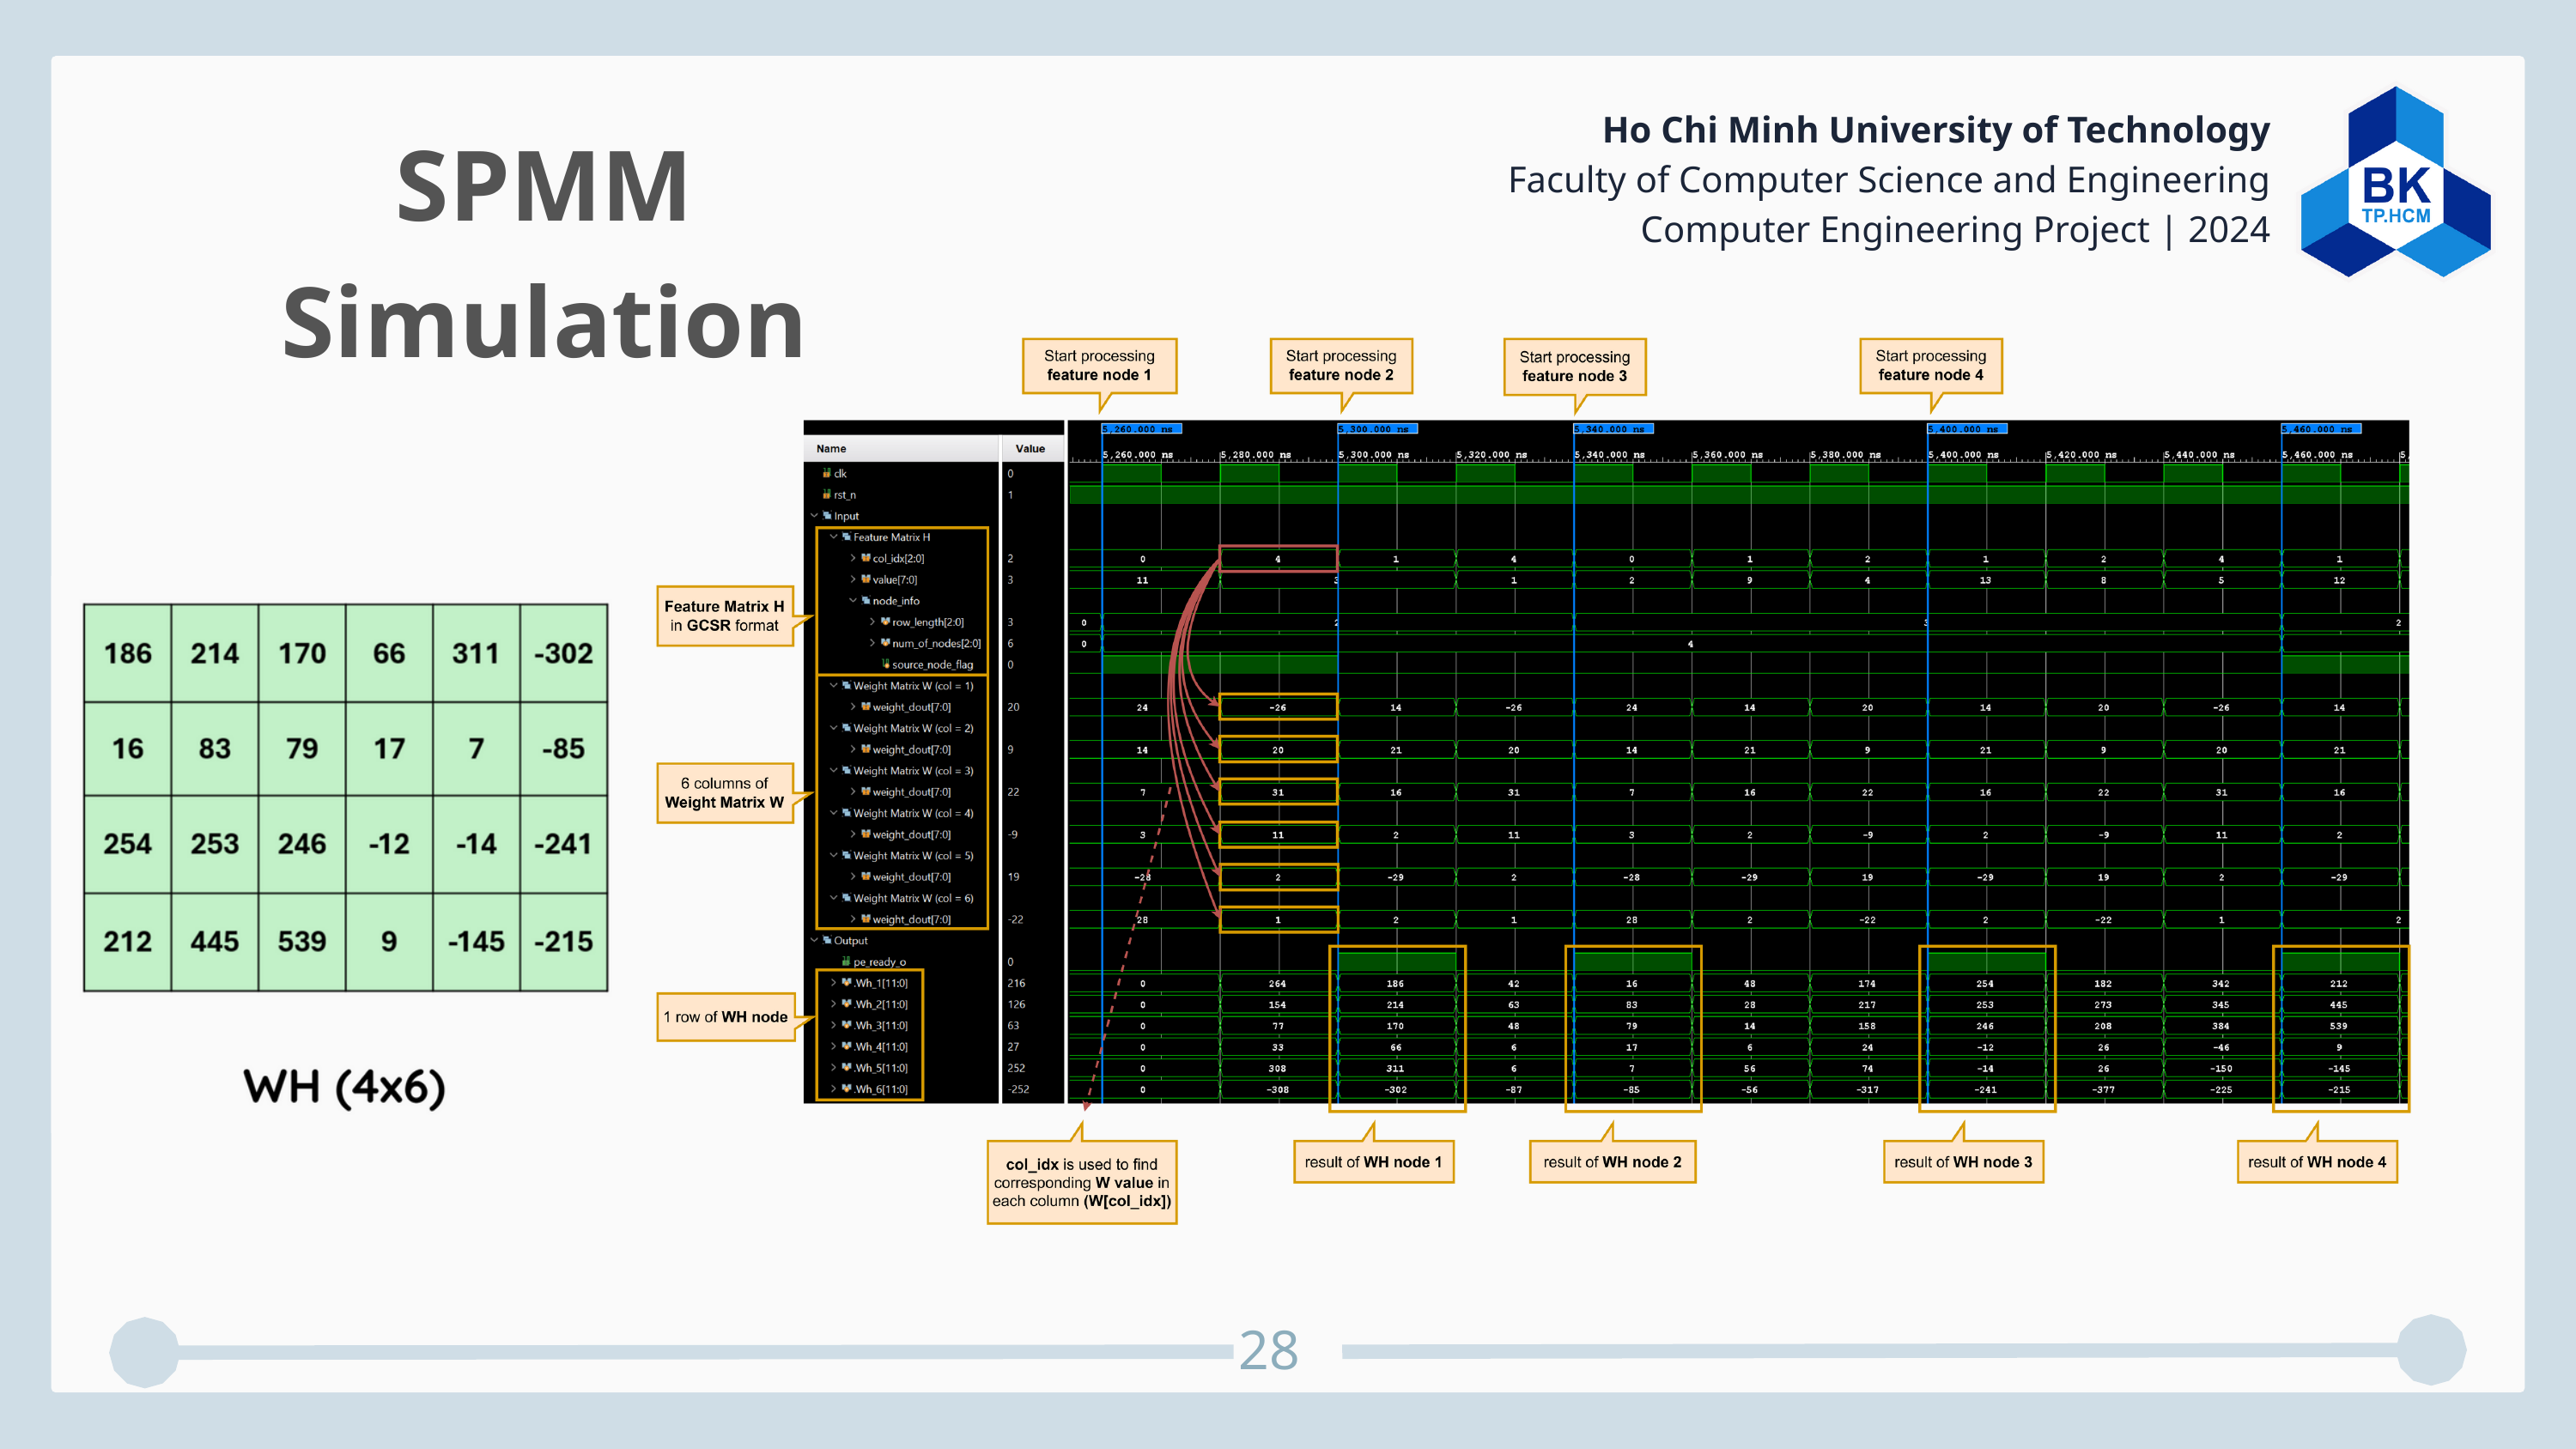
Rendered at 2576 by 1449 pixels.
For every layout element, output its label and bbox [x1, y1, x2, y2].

text_box [144, 1344, 2432, 1359]
text_box [51, 55, 2525, 1393]
